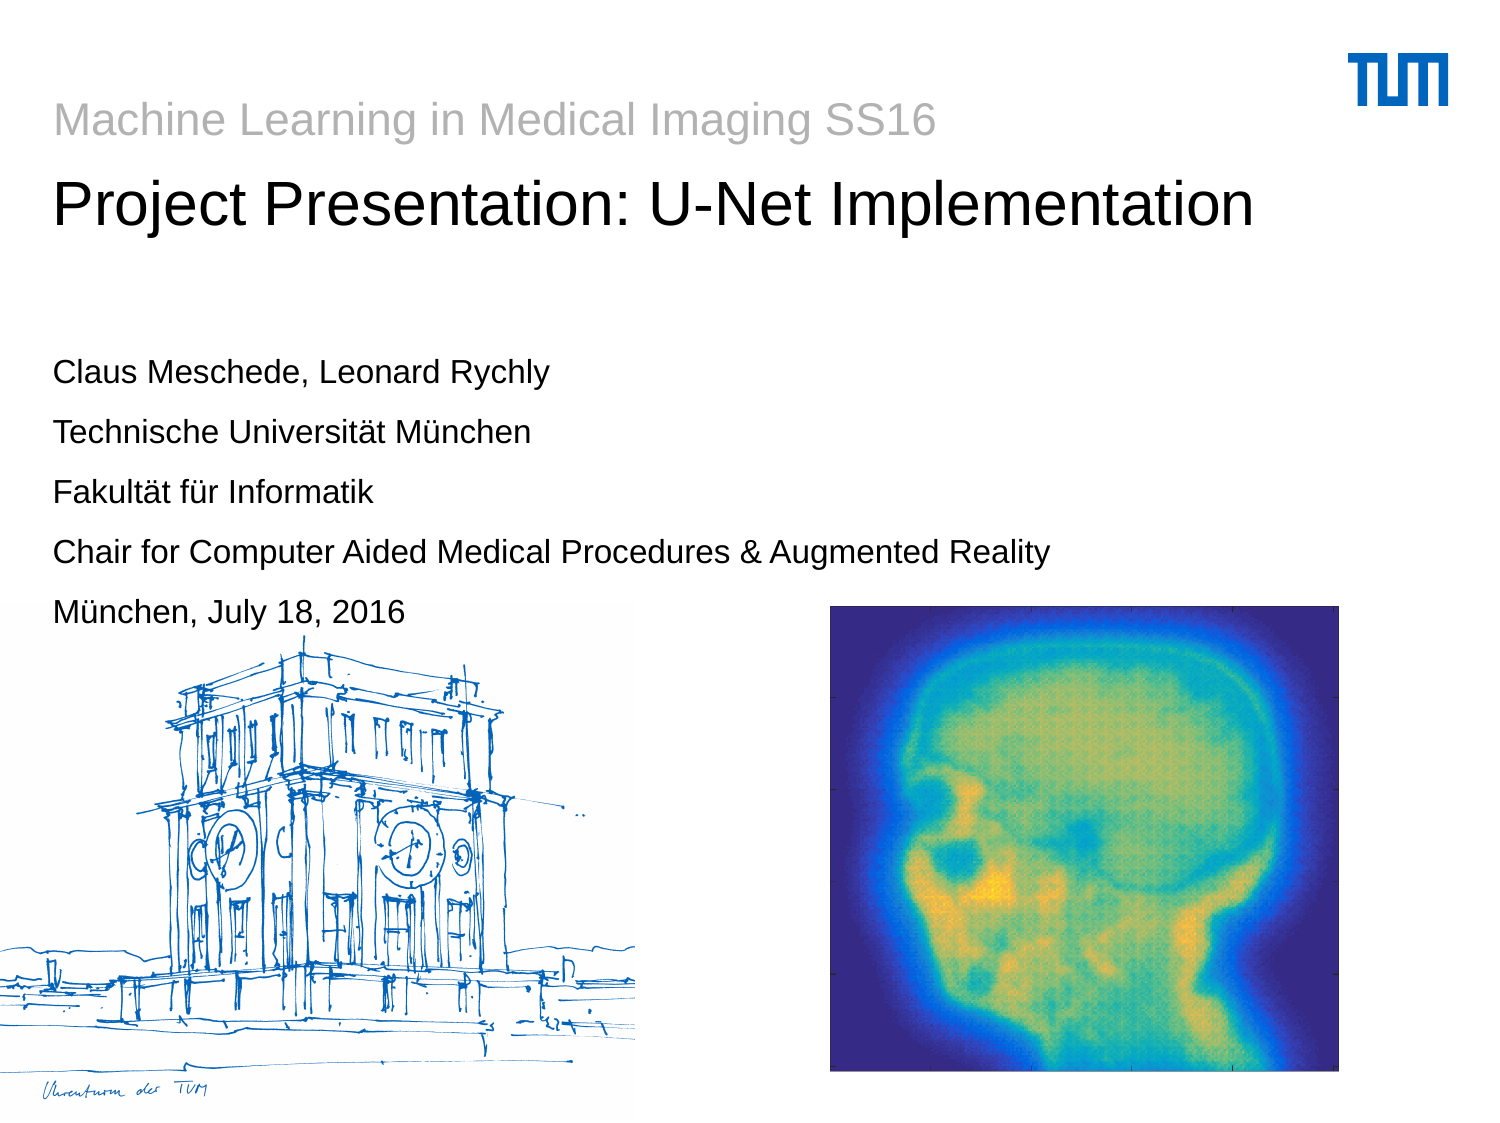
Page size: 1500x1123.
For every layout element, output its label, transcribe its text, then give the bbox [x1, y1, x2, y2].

picture [0, 602, 635, 1122]
text_box Machine Learning in Medical Imaging SS16 [53, 82, 1453, 153]
text_box Project Presentation: U-Net Implementation [52, 165, 1453, 236]
picture [826, 602, 1345, 1076]
text_box Claus Meschede, Leonard Rychly Technische Universität München Fakultät für Informatik Chair for Computer Aided Medical Procedures & Augmented Reality München, July 18, 2016 [52, 330, 1453, 592]
